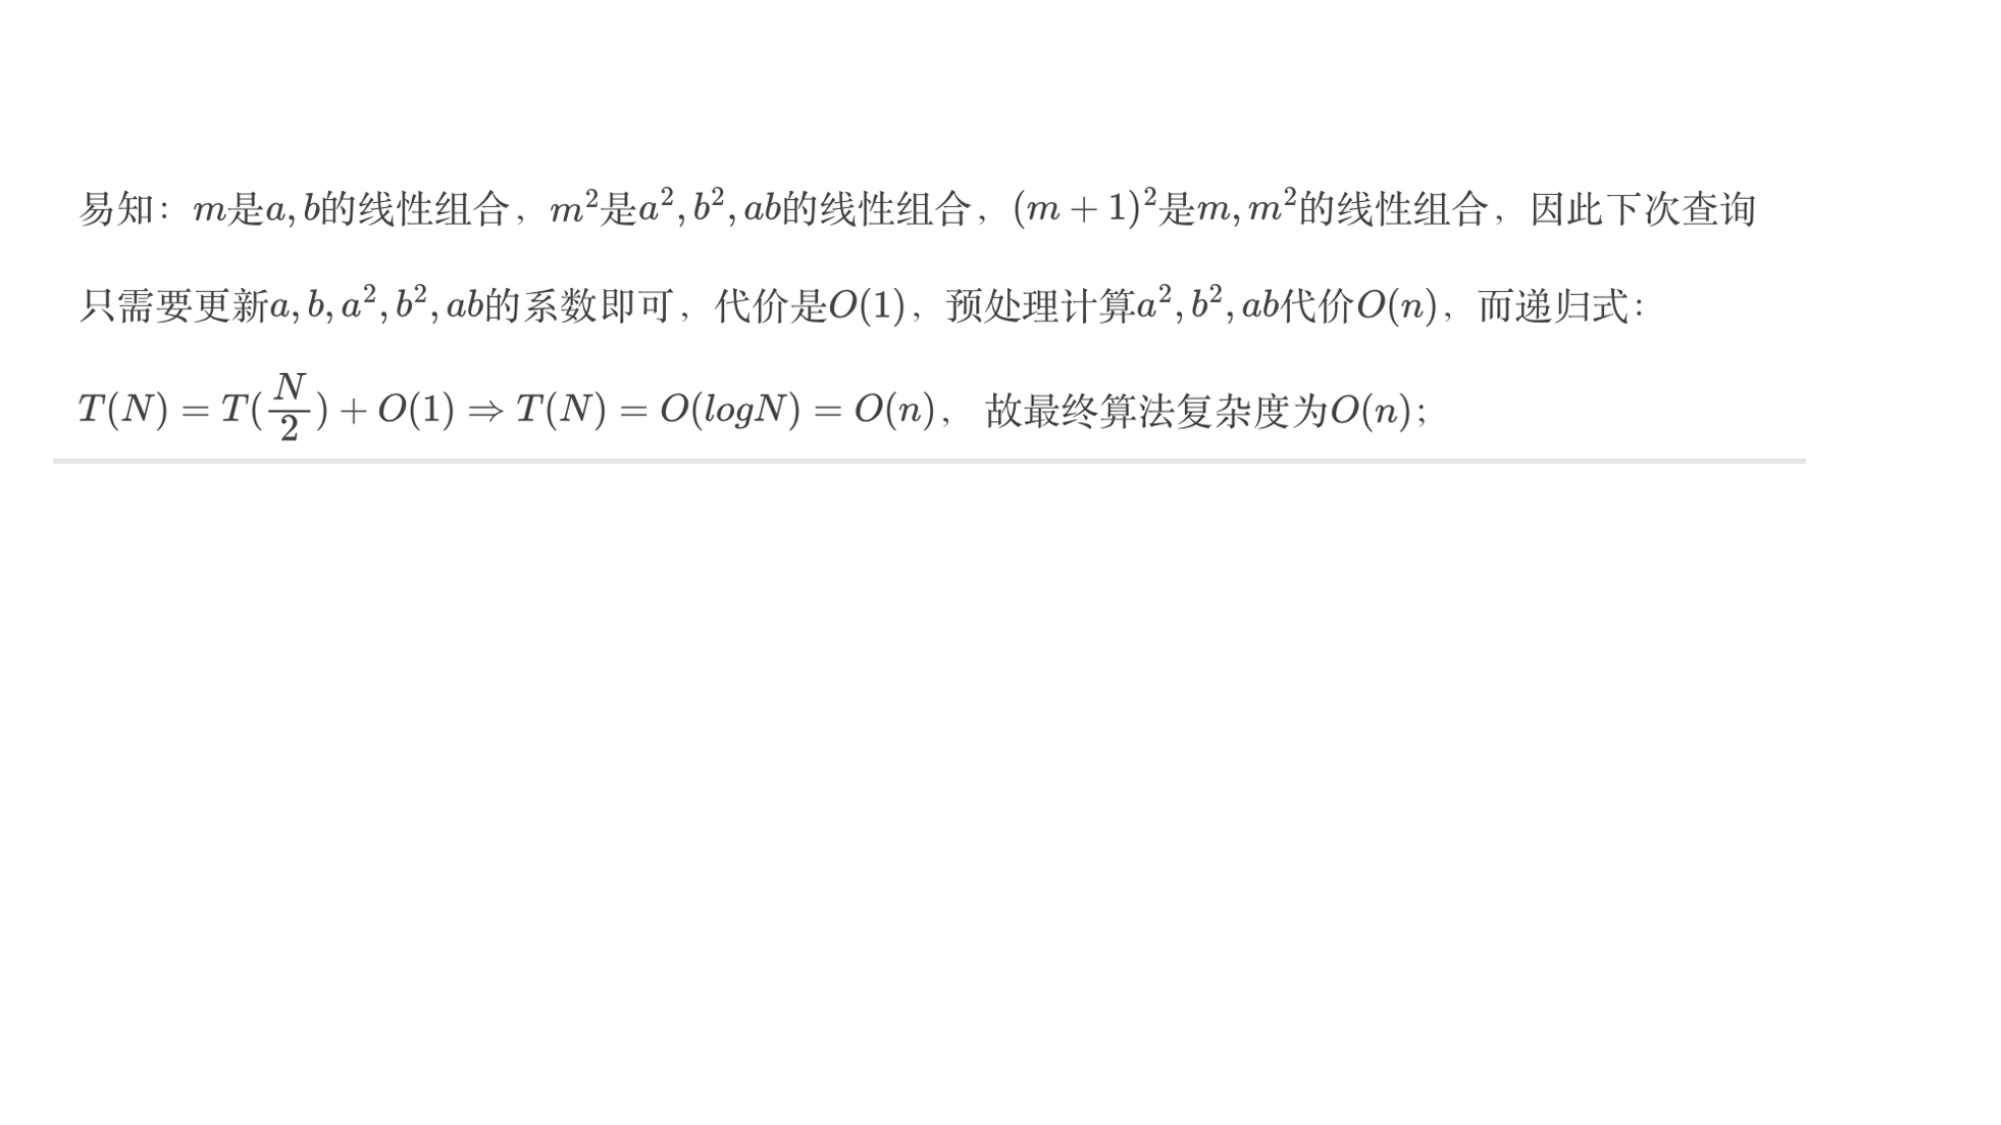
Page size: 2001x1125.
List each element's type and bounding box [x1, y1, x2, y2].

picture [53, 155, 1806, 464]
